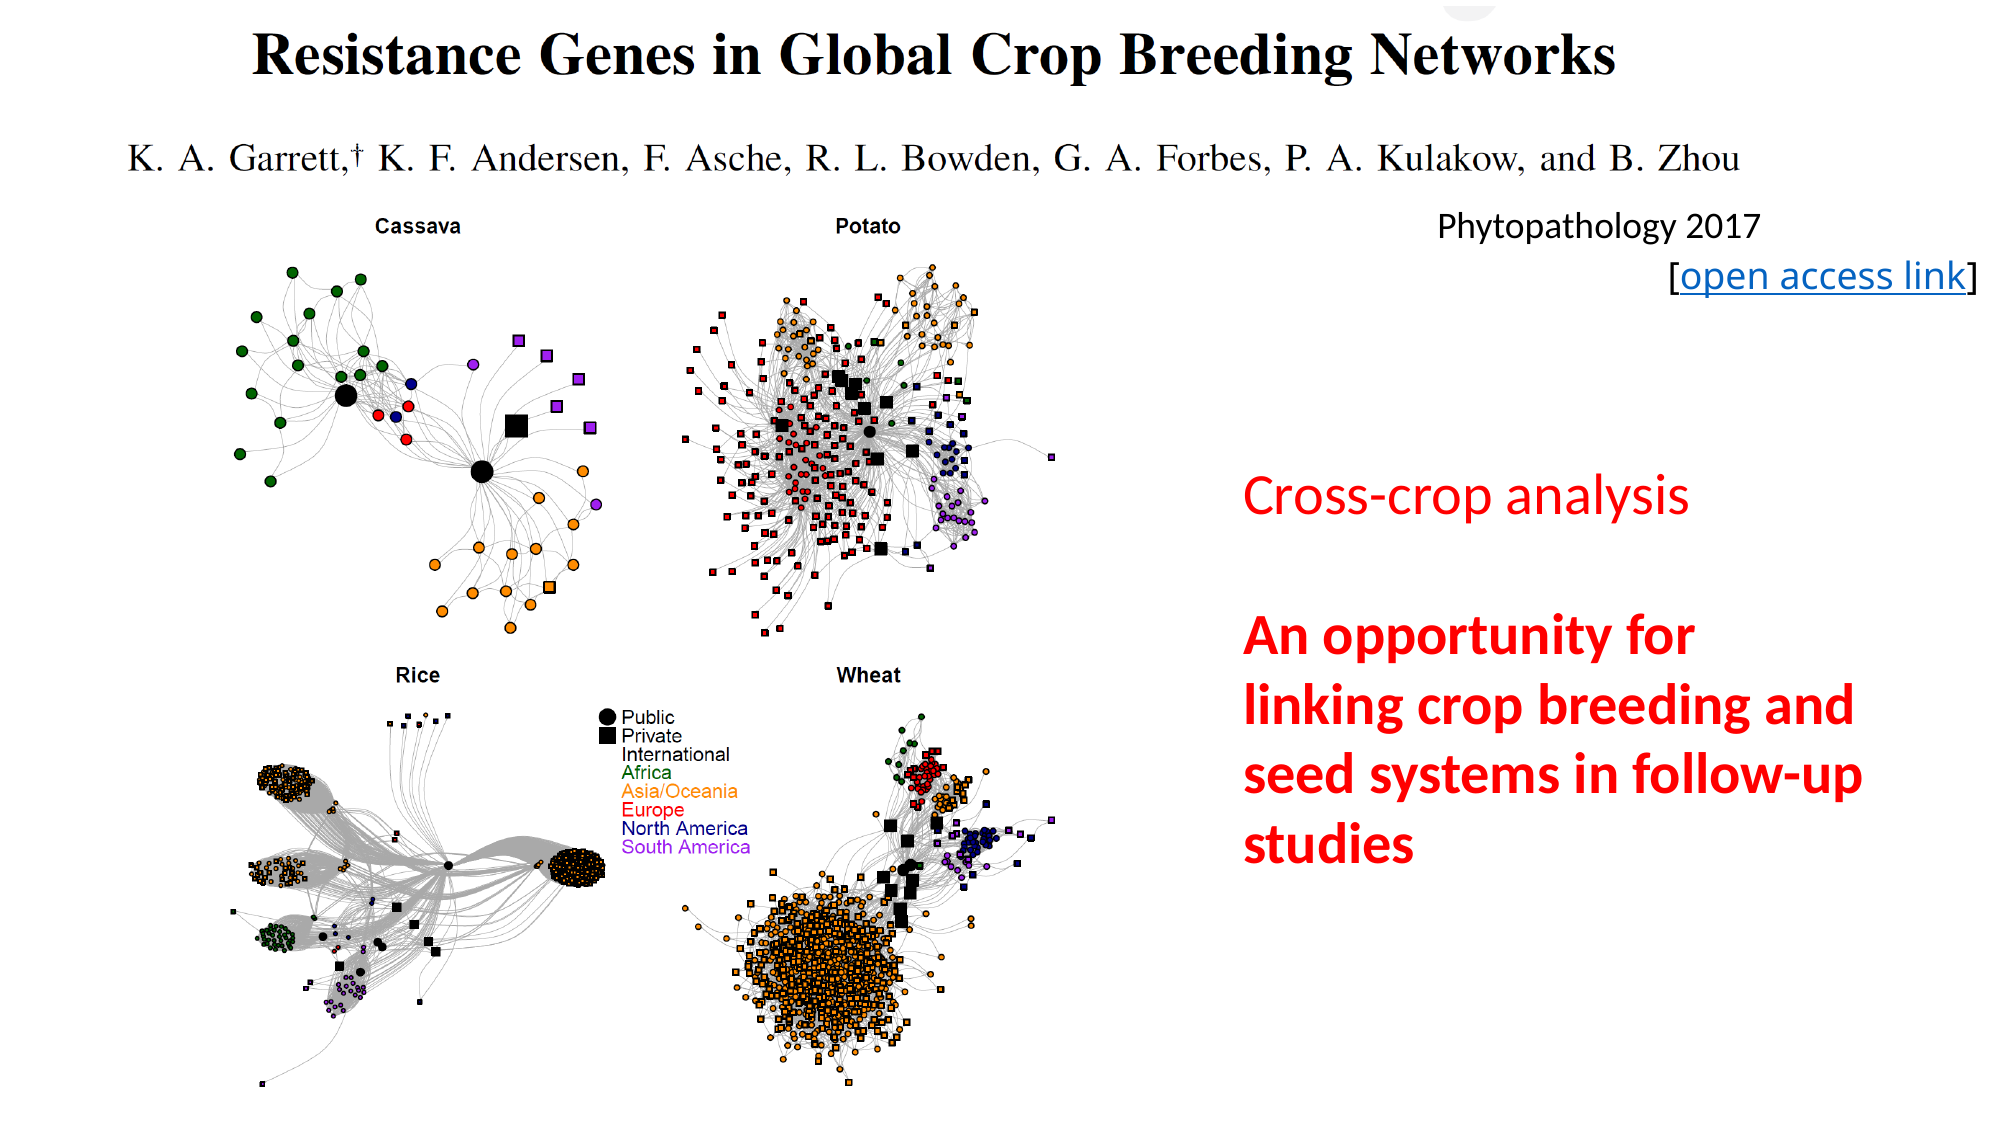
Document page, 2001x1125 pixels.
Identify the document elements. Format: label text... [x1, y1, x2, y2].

text_box Phytopathology 2017 [1422, 205, 1777, 254]
text_box Cross-crop analysis An opportunity for linking crop breeding and seed systems in follow-up studies [1228, 448, 1885, 953]
picture [90, 6, 1779, 1102]
text_box [open access link] [1652, 244, 1994, 311]
